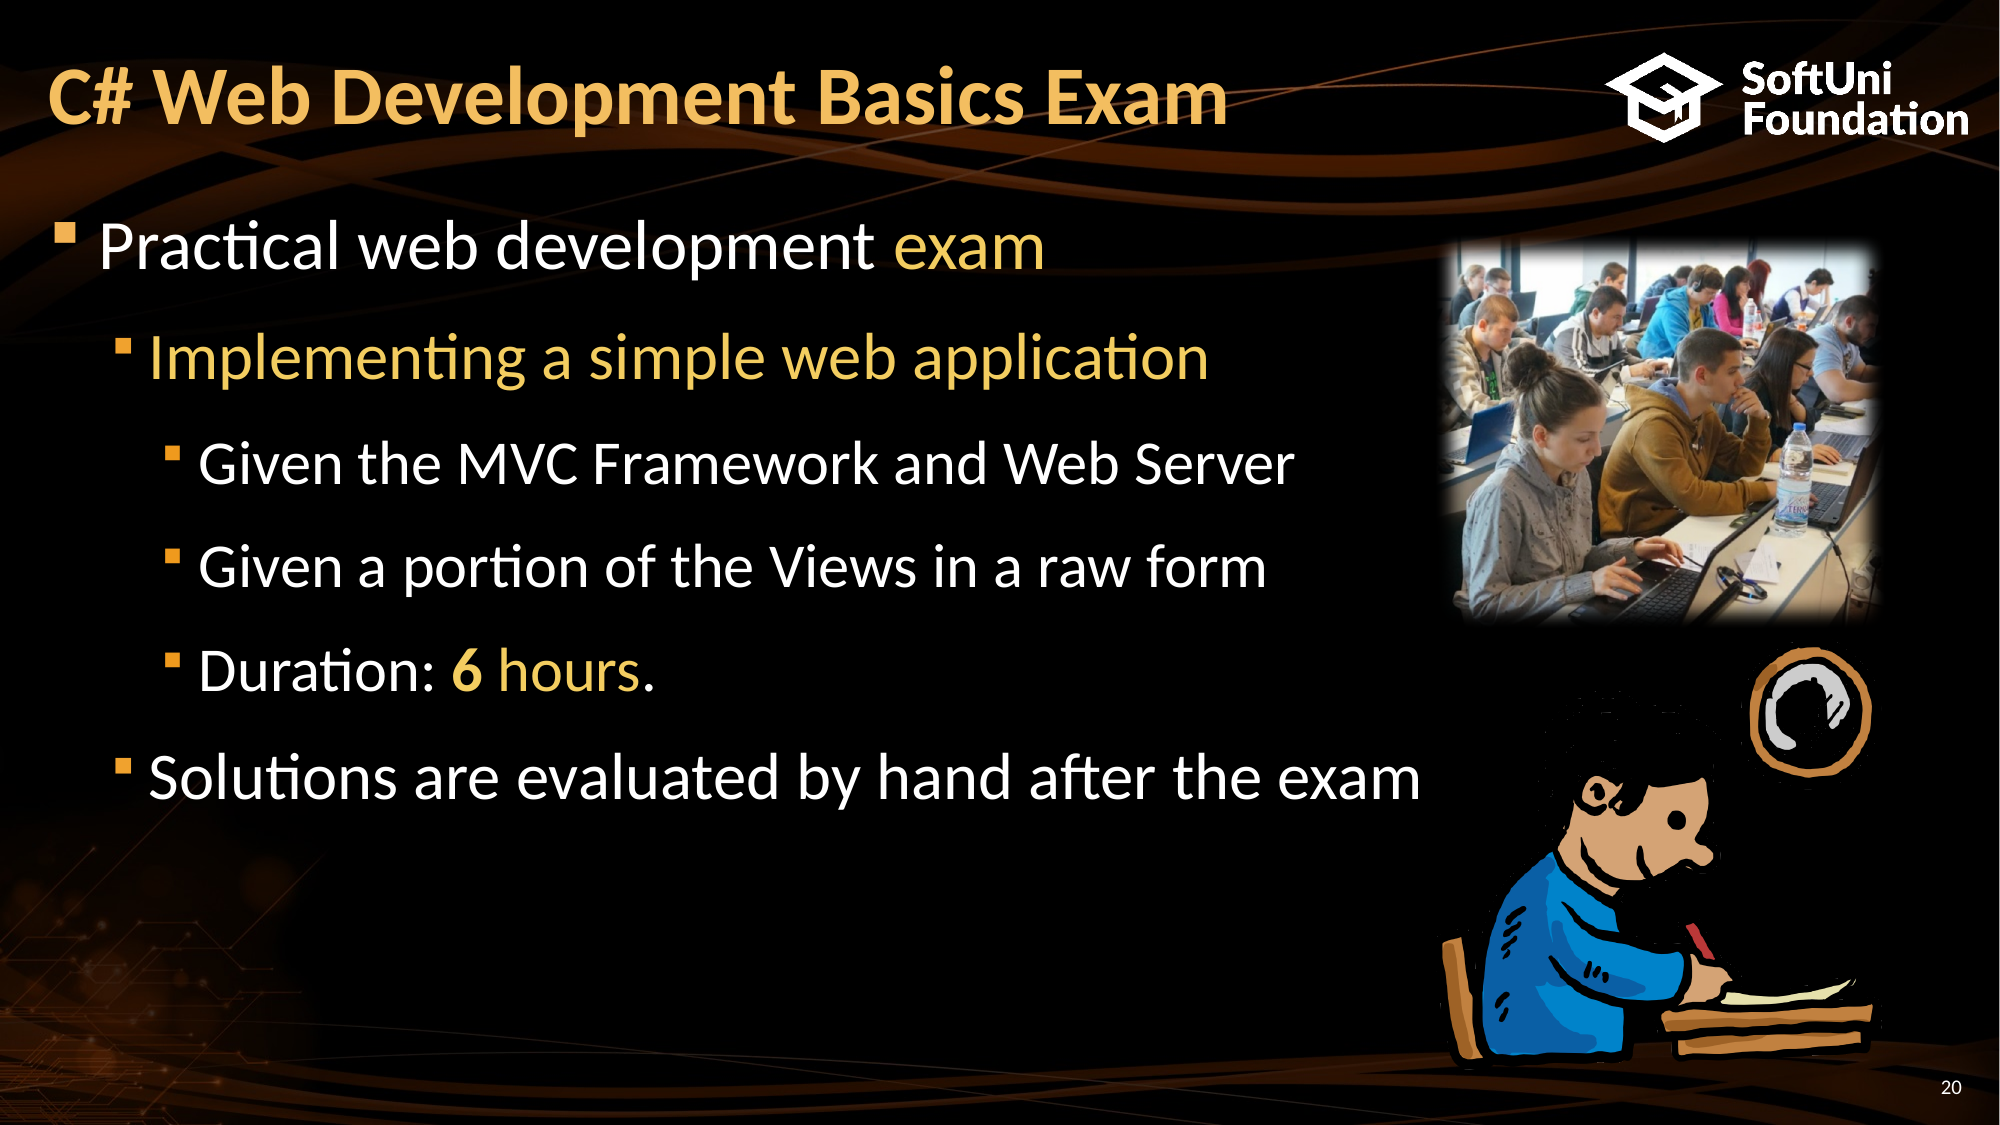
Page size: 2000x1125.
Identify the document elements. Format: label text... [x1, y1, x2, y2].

picture [0, 0, 2000, 1125]
list Practical web development exam Implementing a simple web application Given the MVC Framework and Web Server Given a portion of the Views in a raw form Duration: 6 hours. Solutions are evaluated by hand after the exam [31, 188, 1968, 1103]
title C# Web Development Basics Exam [30, 6, 1602, 189]
